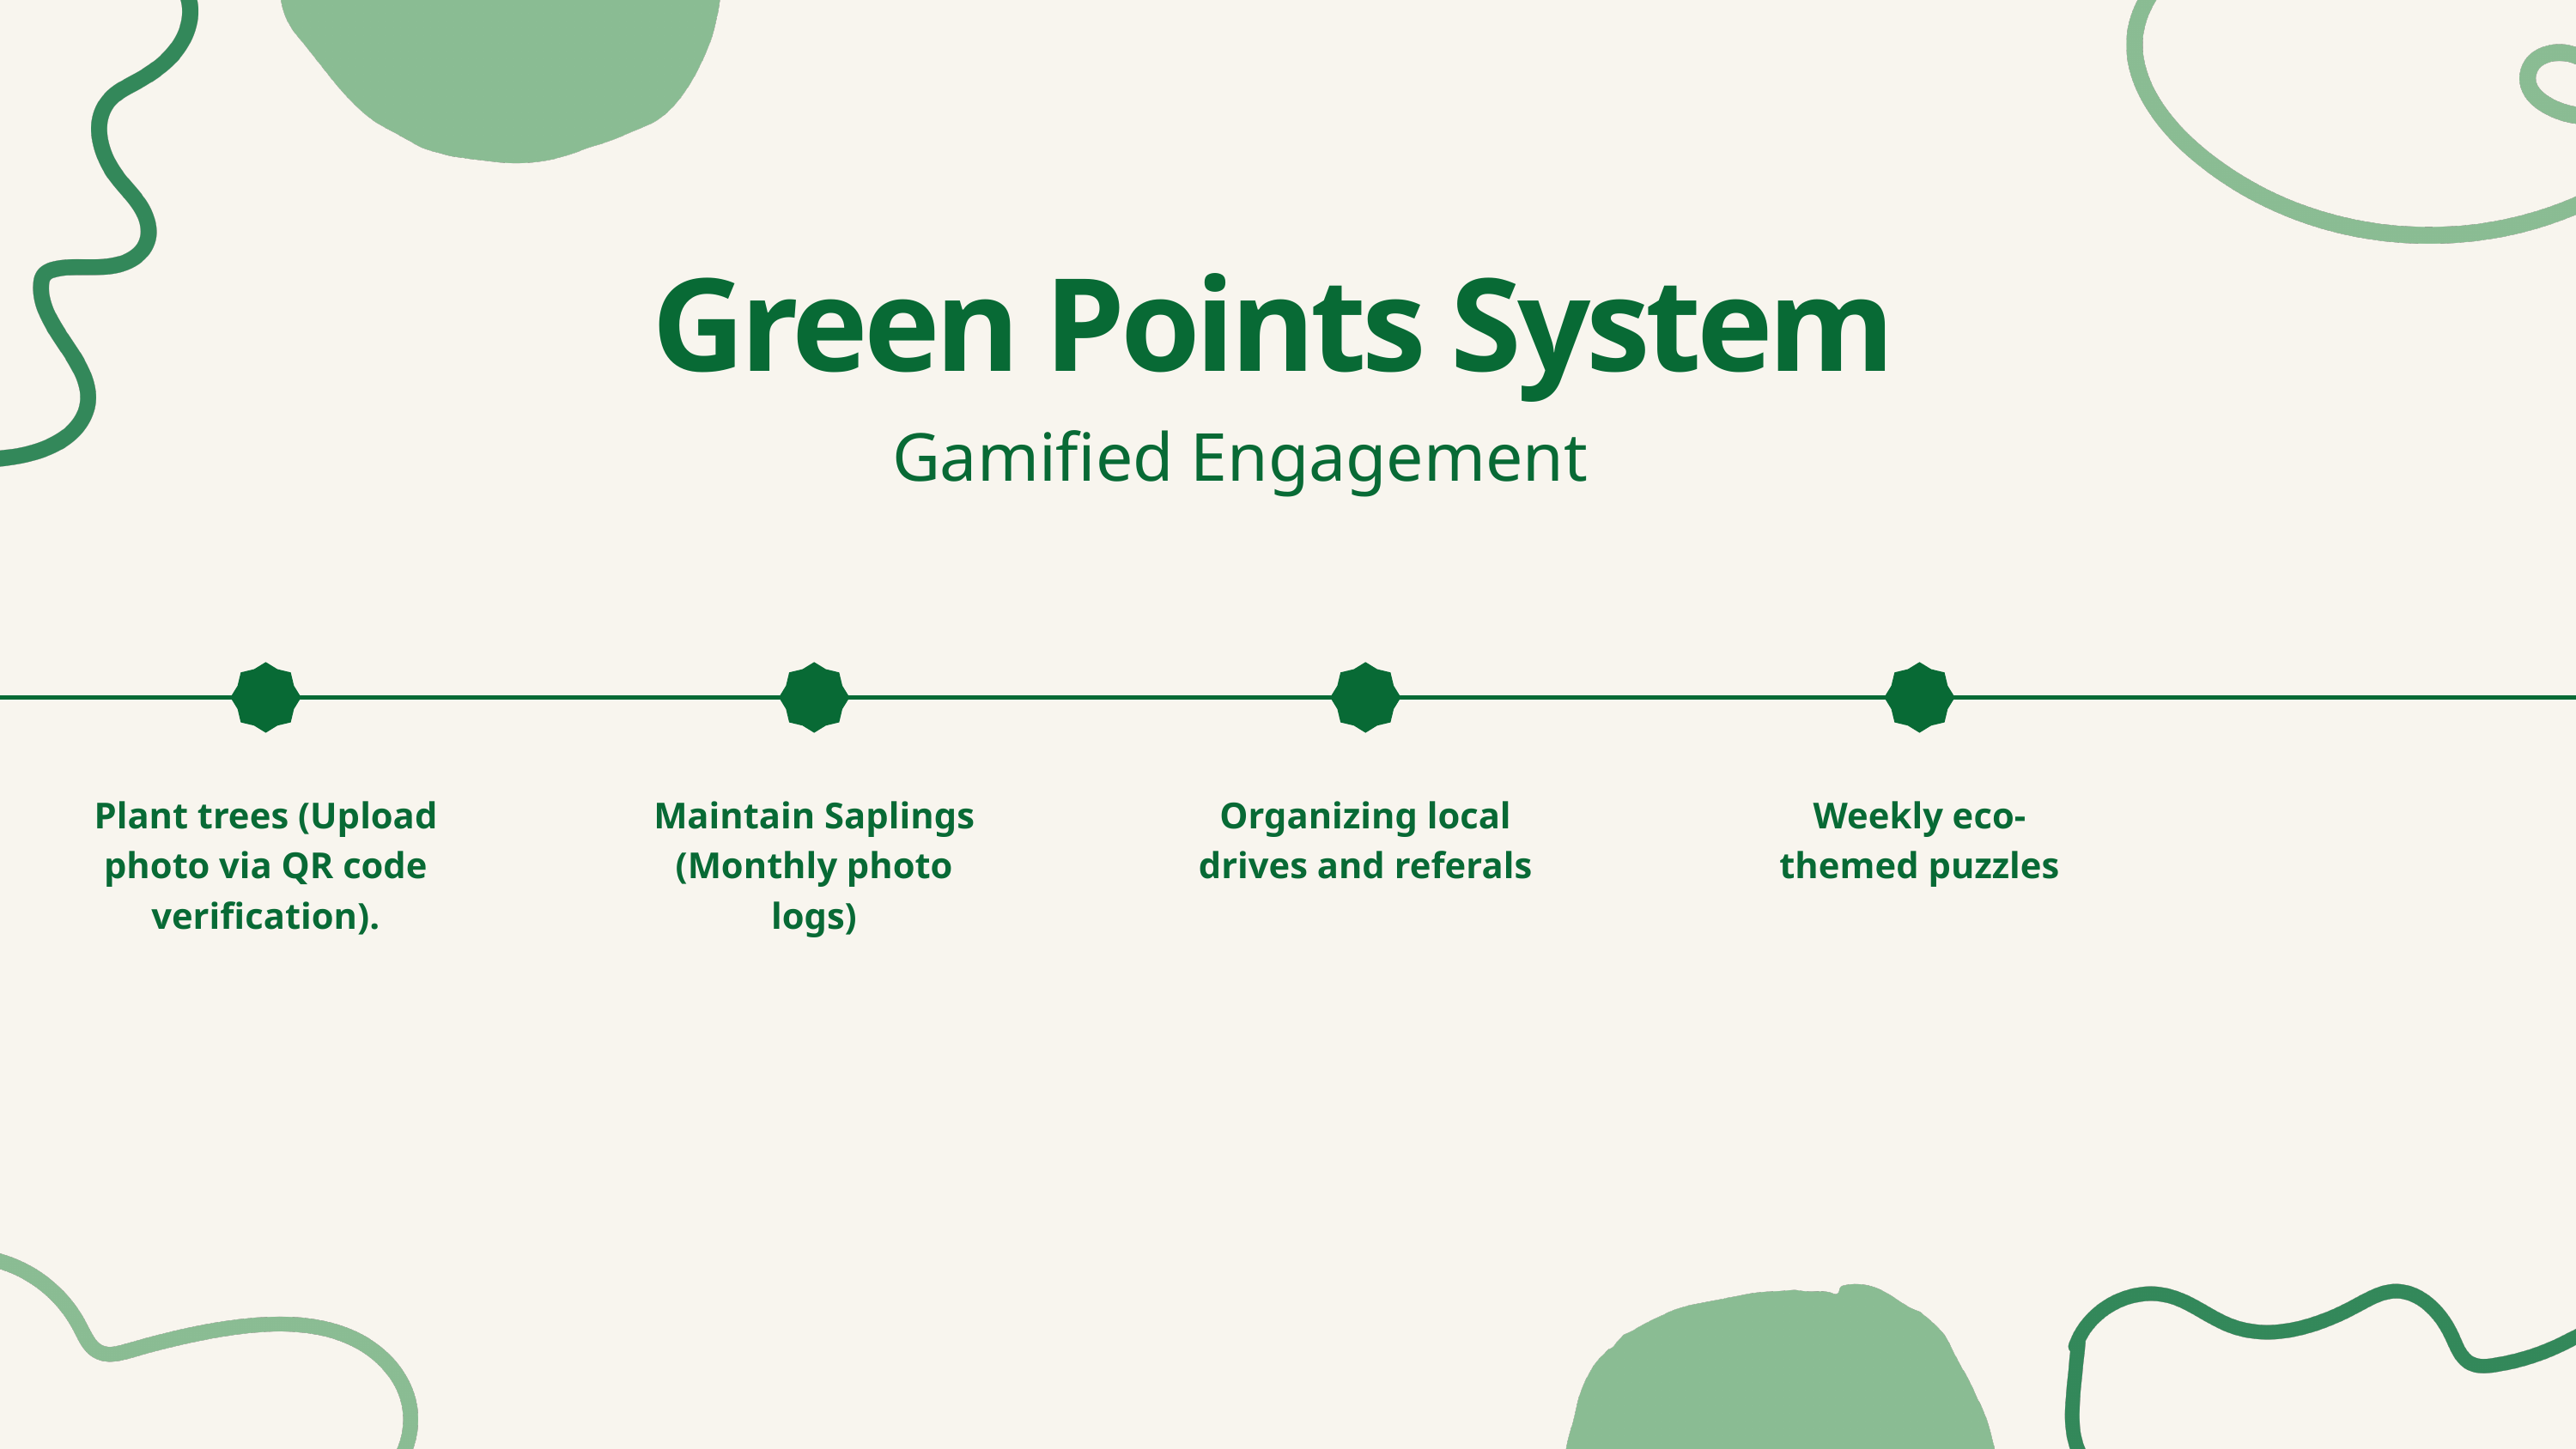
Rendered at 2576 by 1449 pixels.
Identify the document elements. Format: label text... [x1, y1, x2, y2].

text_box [778, 661, 850, 733]
text_box Weekly eco-themed puzzles [1743, 785, 2096, 887]
text_box Green Points System [560, 251, 2016, 397]
text_box Gamified Engagement [746, 401, 1734, 494]
text_box Plant trees (Upload photo via QR code verification). [89, 785, 442, 937]
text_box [1329, 661, 1401, 733]
text_box [2064, 1283, 2576, 1449]
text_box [1884, 661, 1955, 733]
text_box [230, 661, 301, 733]
text_box [1557, 1283, 2016, 1449]
text_box [265, 0, 725, 166]
text_box [0, 1248, 420, 1449]
text_box [0, 0, 199, 469]
text_box Maintain Saplings (Monthly photo logs) [640, 785, 989, 937]
text_box Organizing local drives and referals [1189, 785, 1542, 887]
text_box [2126, 0, 2576, 246]
